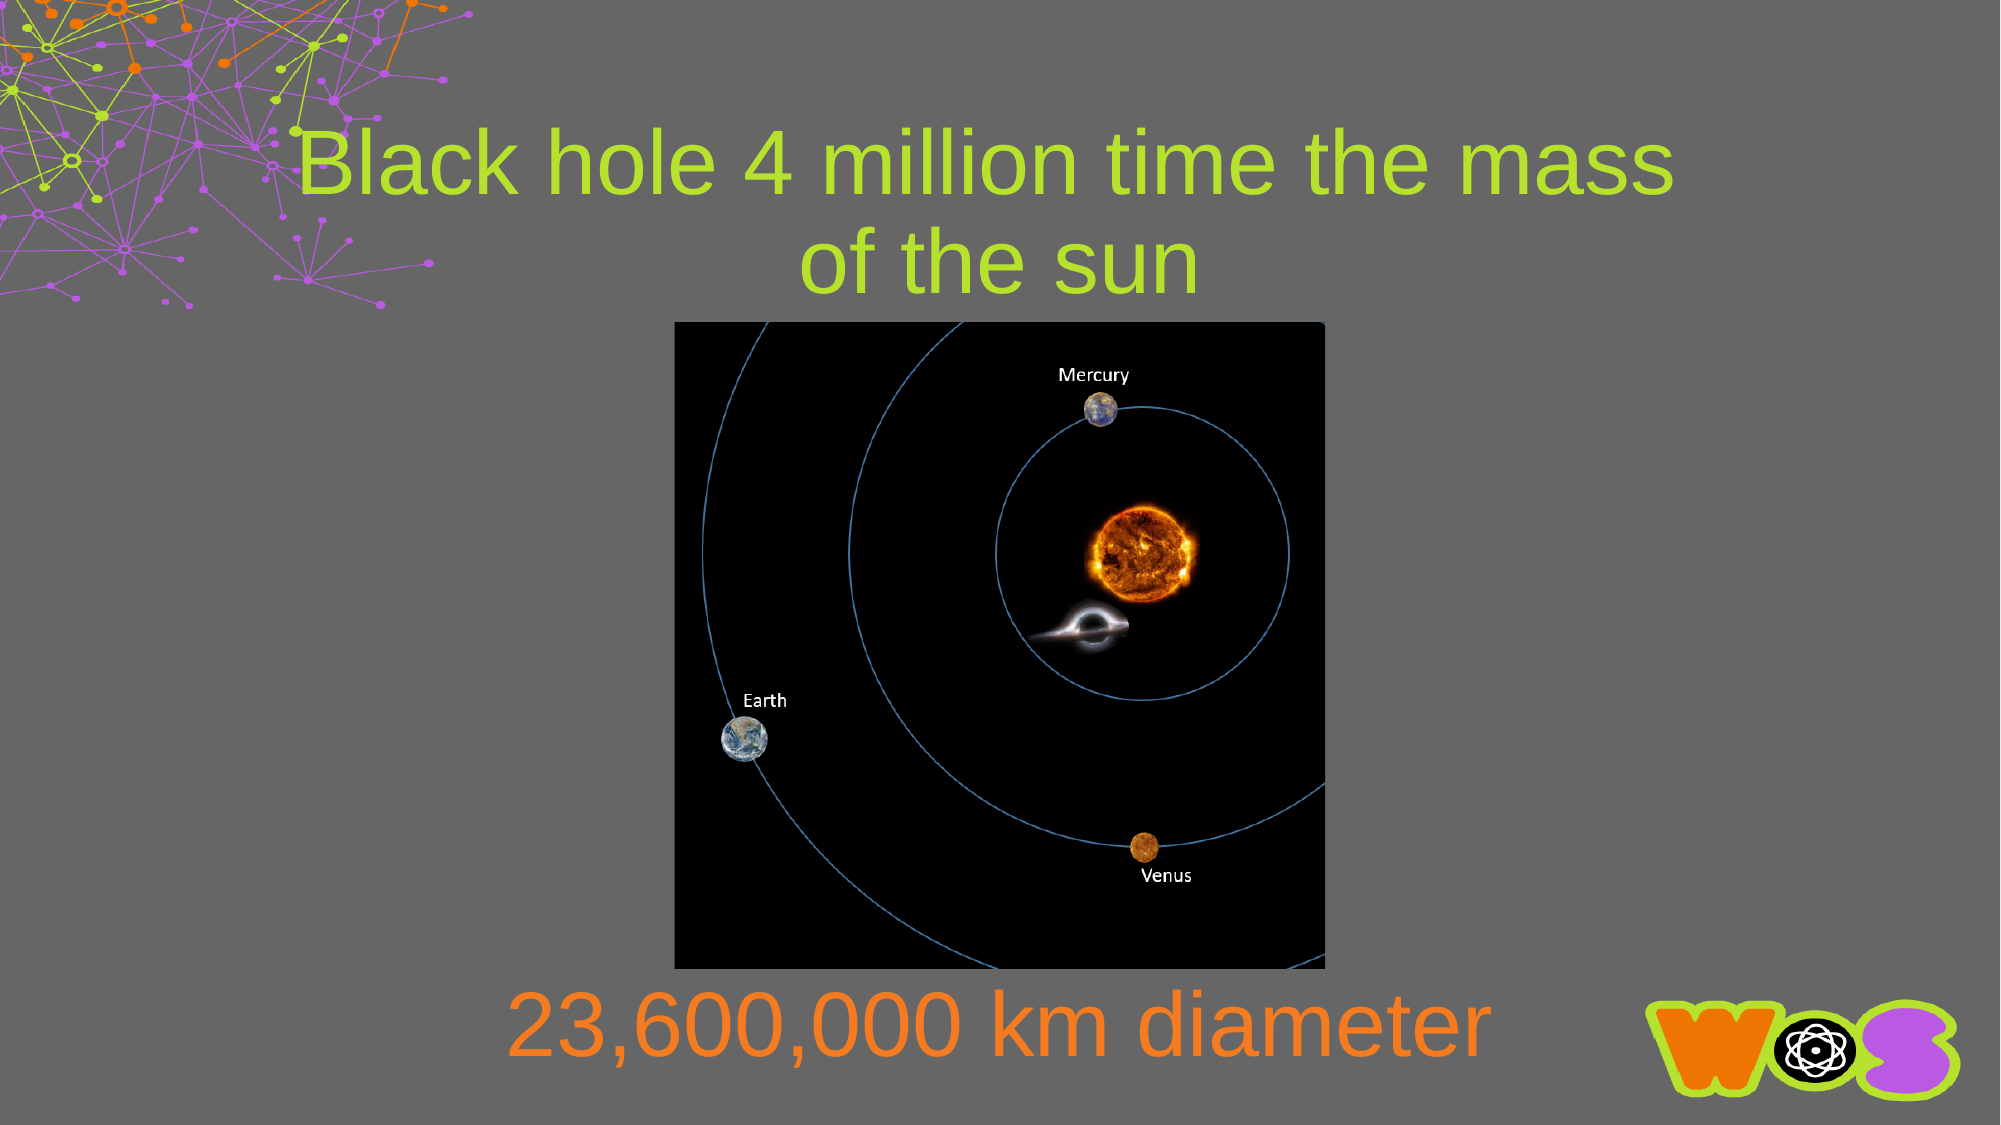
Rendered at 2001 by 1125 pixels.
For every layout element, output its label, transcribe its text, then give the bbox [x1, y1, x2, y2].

text_box 23,600,000 km diameter [137, 917, 1863, 1125]
title Black hole 4 million time the mass of the sun [137, 105, 1863, 323]
picture [0, 0, 2001, 1125]
